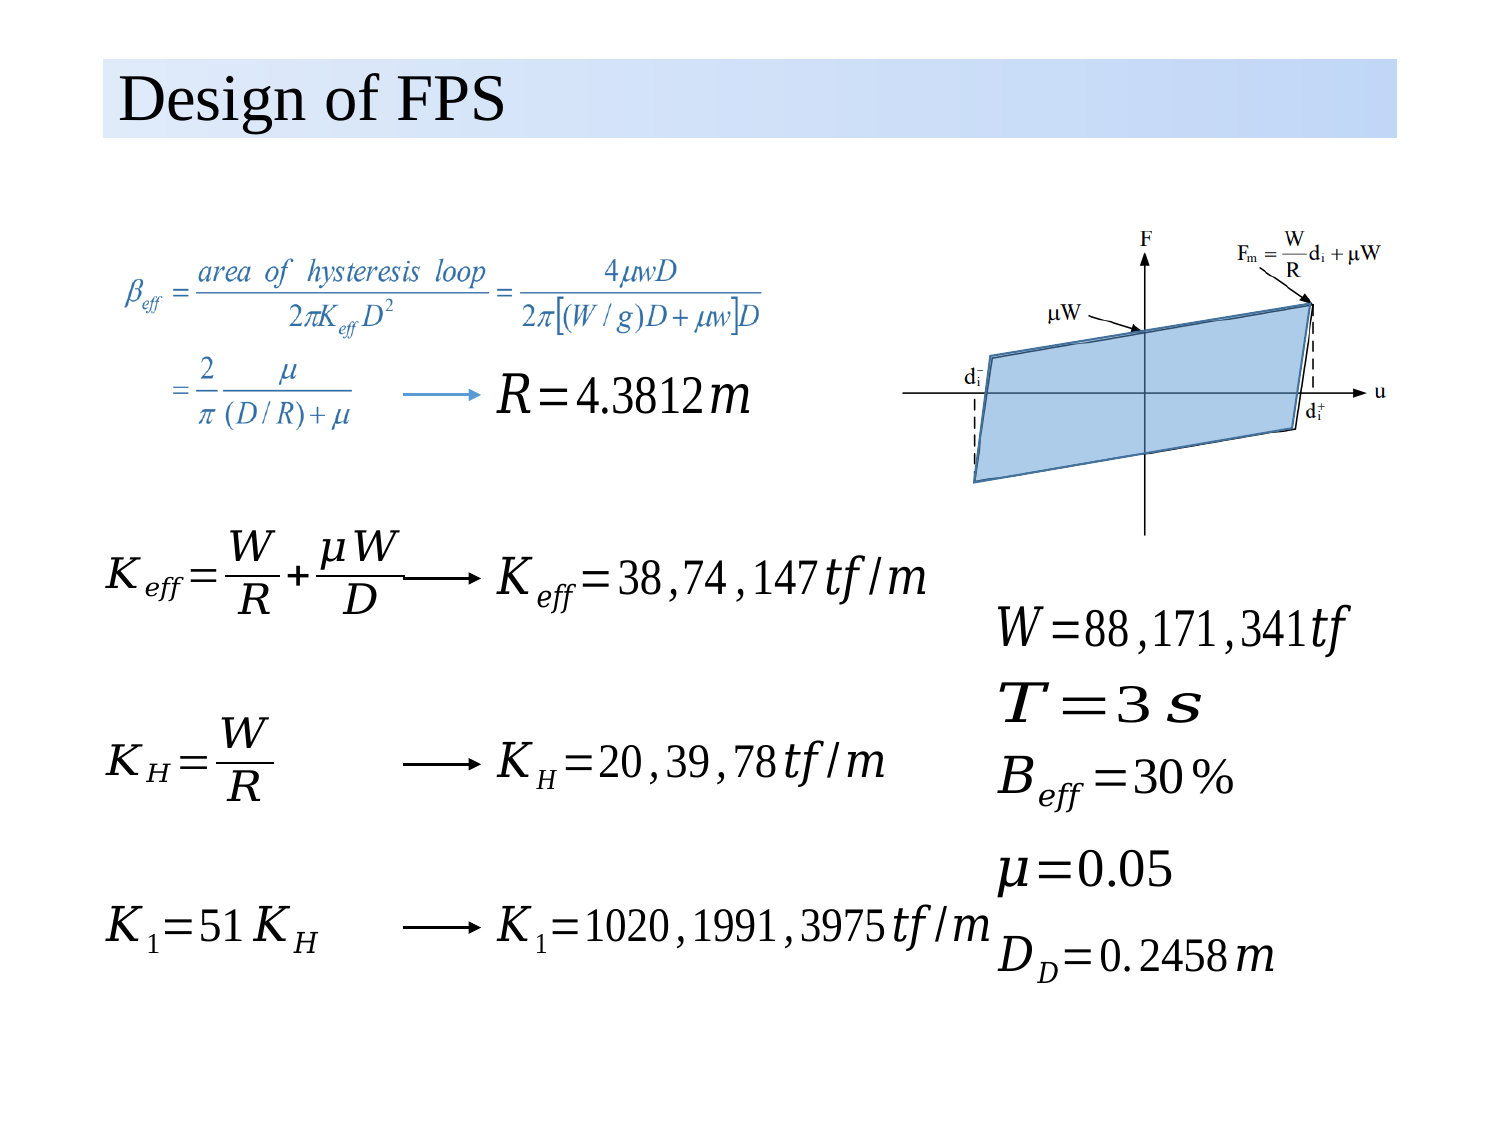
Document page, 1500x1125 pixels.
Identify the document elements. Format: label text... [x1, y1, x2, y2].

picture [893, 187, 1397, 545]
picture [120, 243, 776, 438]
title Design of FPS [103, 59, 1397, 138]
